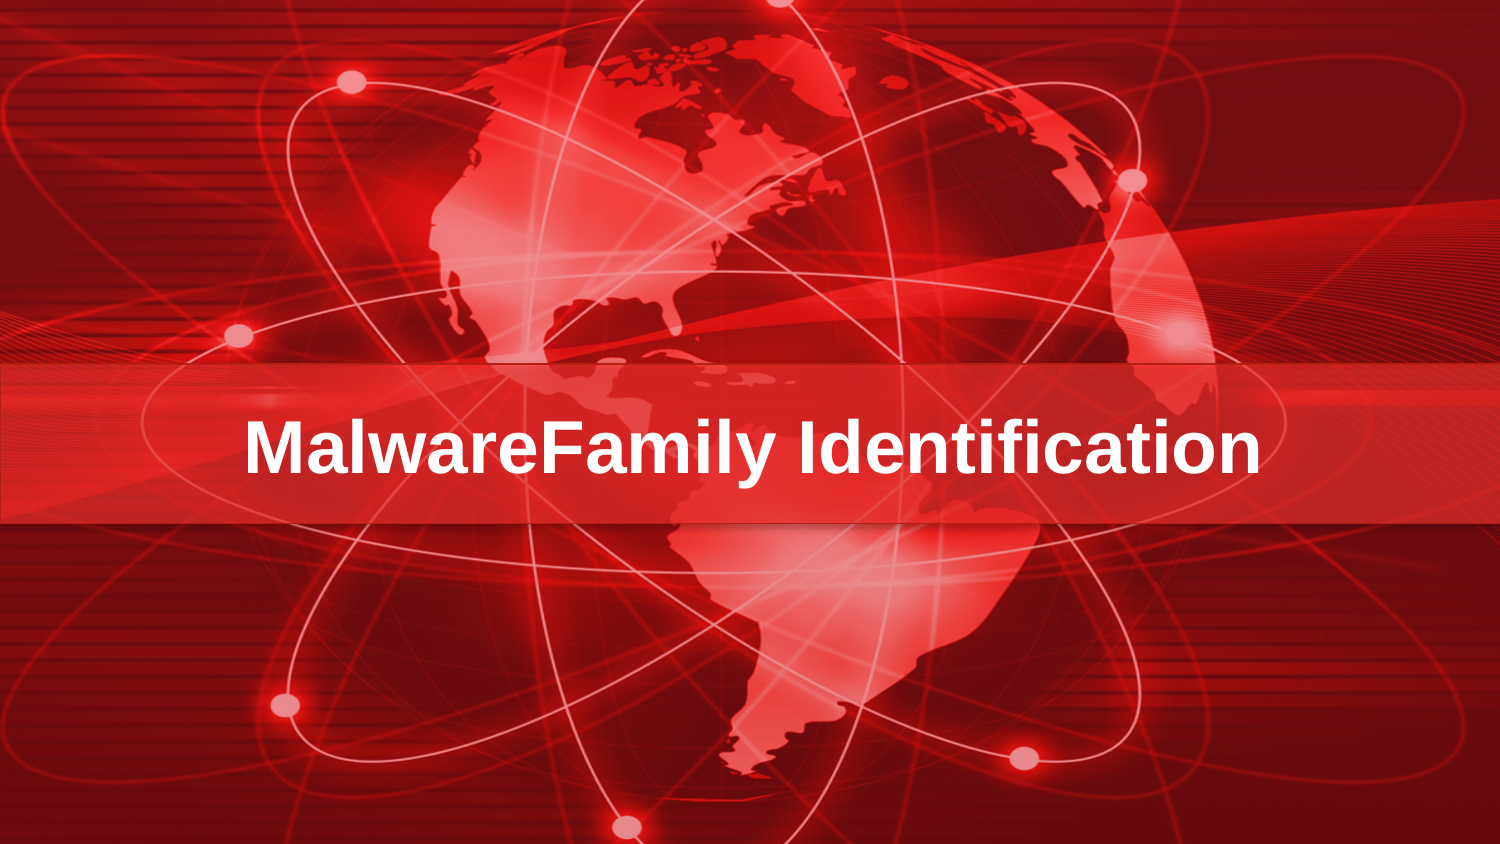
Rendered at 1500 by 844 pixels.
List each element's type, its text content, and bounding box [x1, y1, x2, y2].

picture [0, 524, 1500, 844]
picture [0, 0, 1500, 363]
title MalwareFamily Identification [0, 363, 1500, 524]
